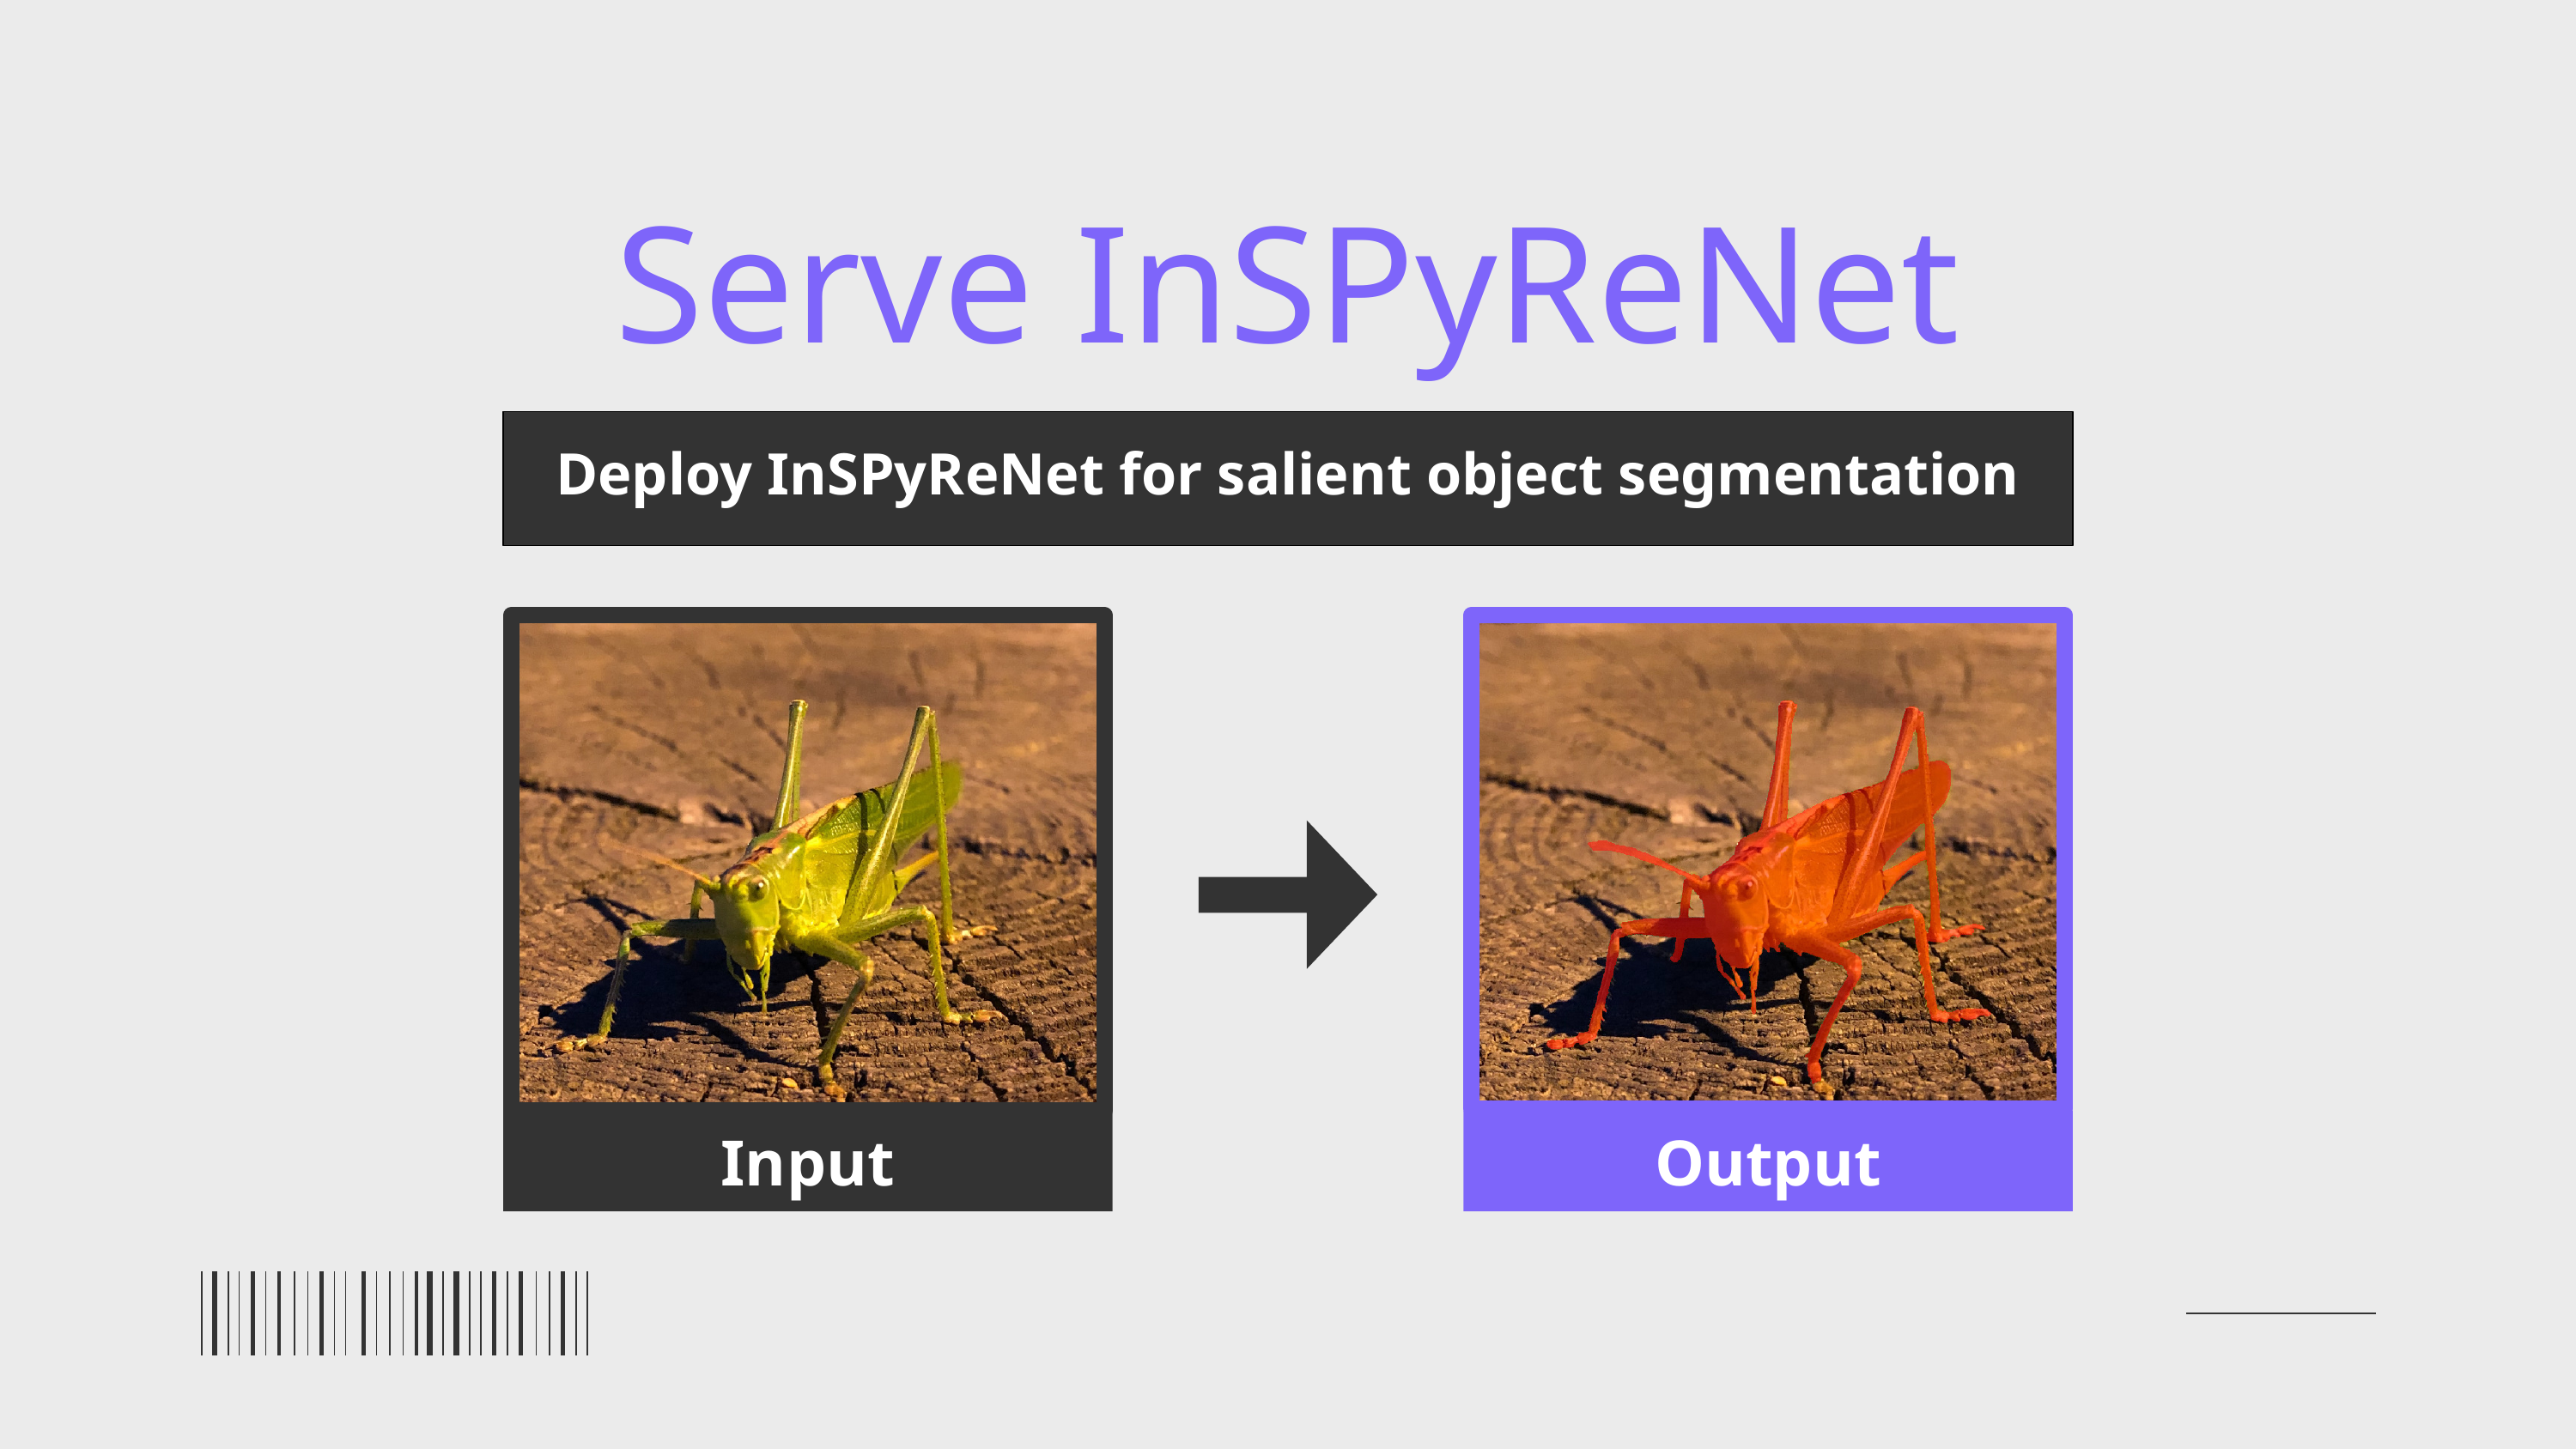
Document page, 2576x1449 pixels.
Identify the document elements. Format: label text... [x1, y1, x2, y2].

picture [519, 622, 1097, 1103]
picture [1479, 622, 2057, 1100]
title Serve InSPyReNet [447, 193, 2129, 476]
text_box Input [503, 1110, 1113, 1212]
text_box [1198, 820, 1378, 969]
subtitle Deploy InSPyReNet for salient object segmentation [498, 406, 2078, 551]
text_box Output [1463, 1110, 2073, 1212]
